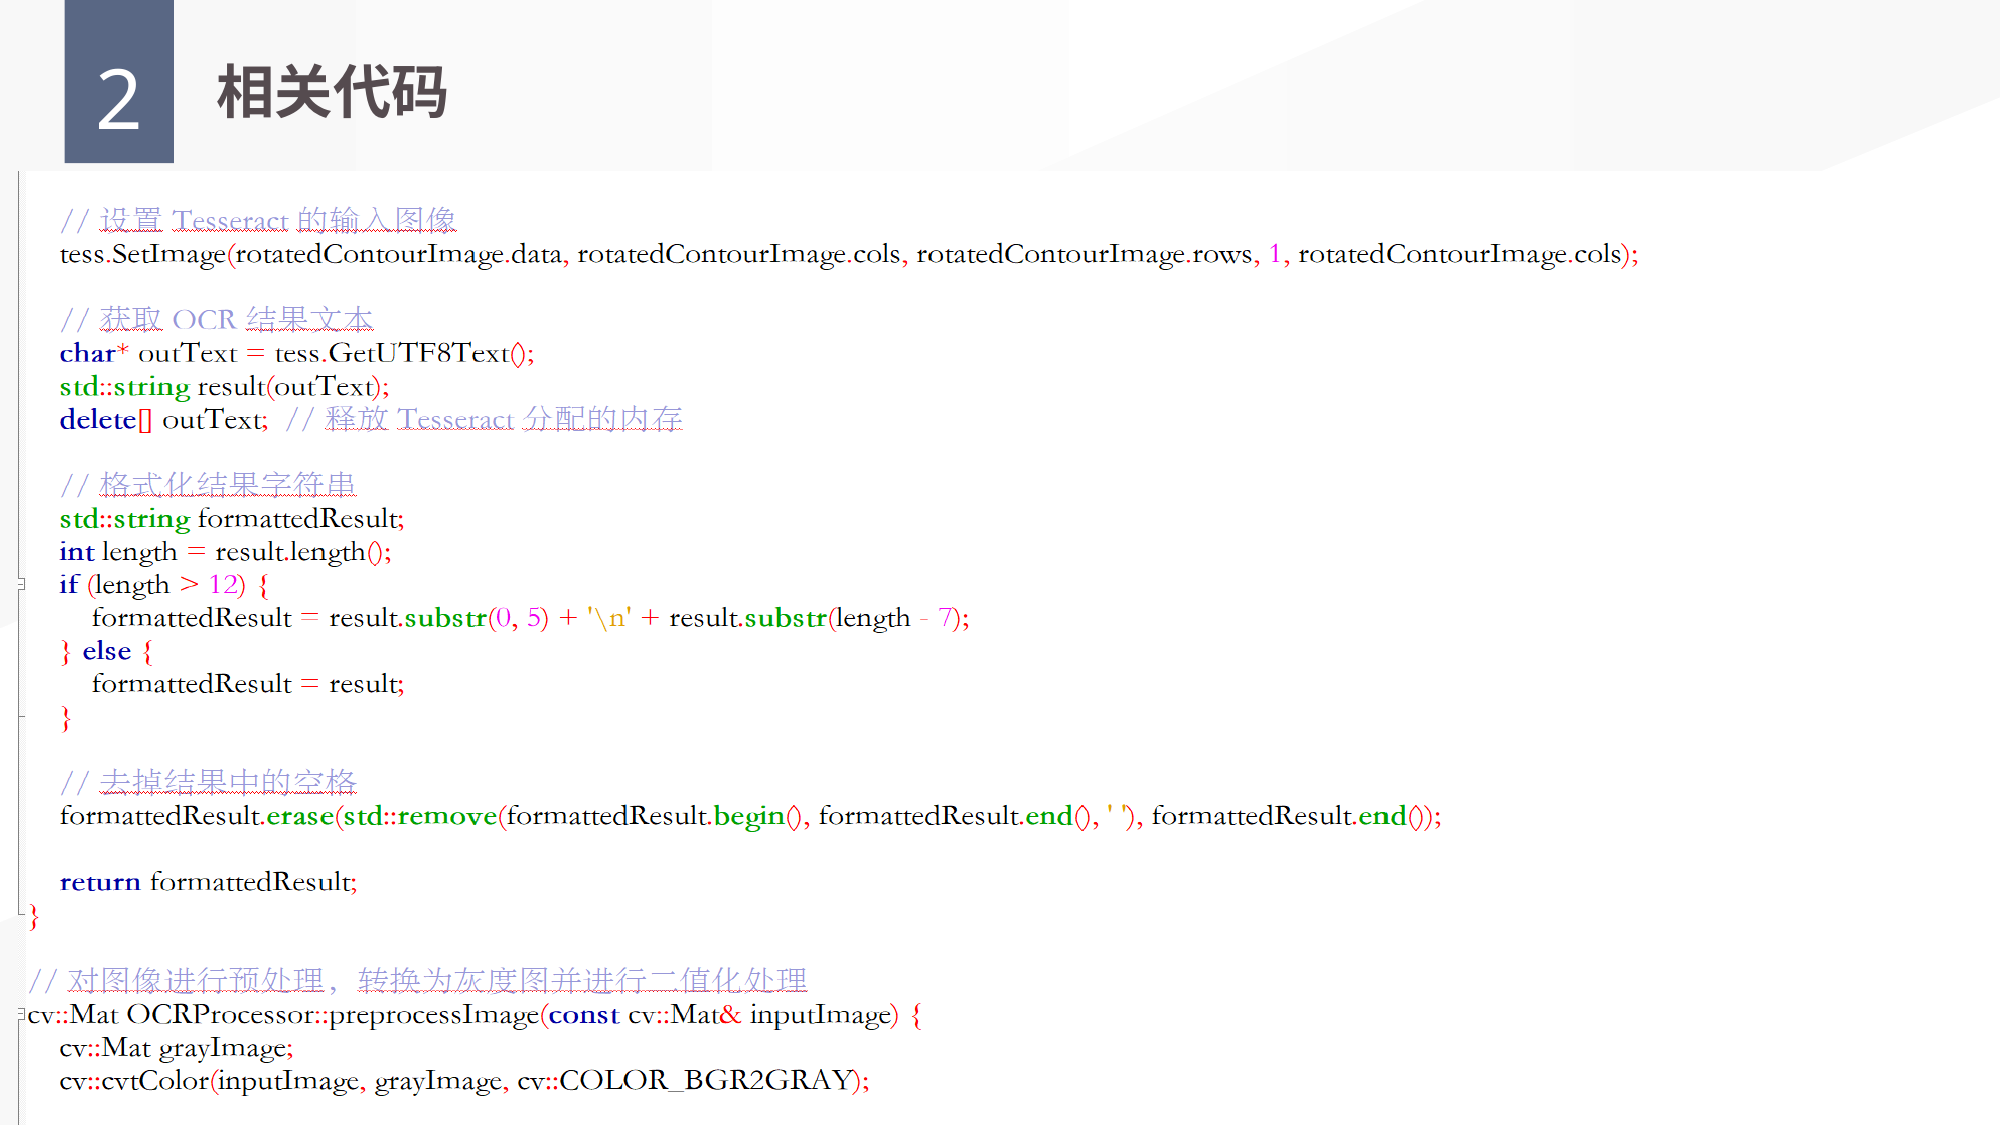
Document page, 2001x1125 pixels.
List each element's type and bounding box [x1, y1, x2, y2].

text_box [64, 0, 467, 164]
picture [18, 171, 1843, 1125]
